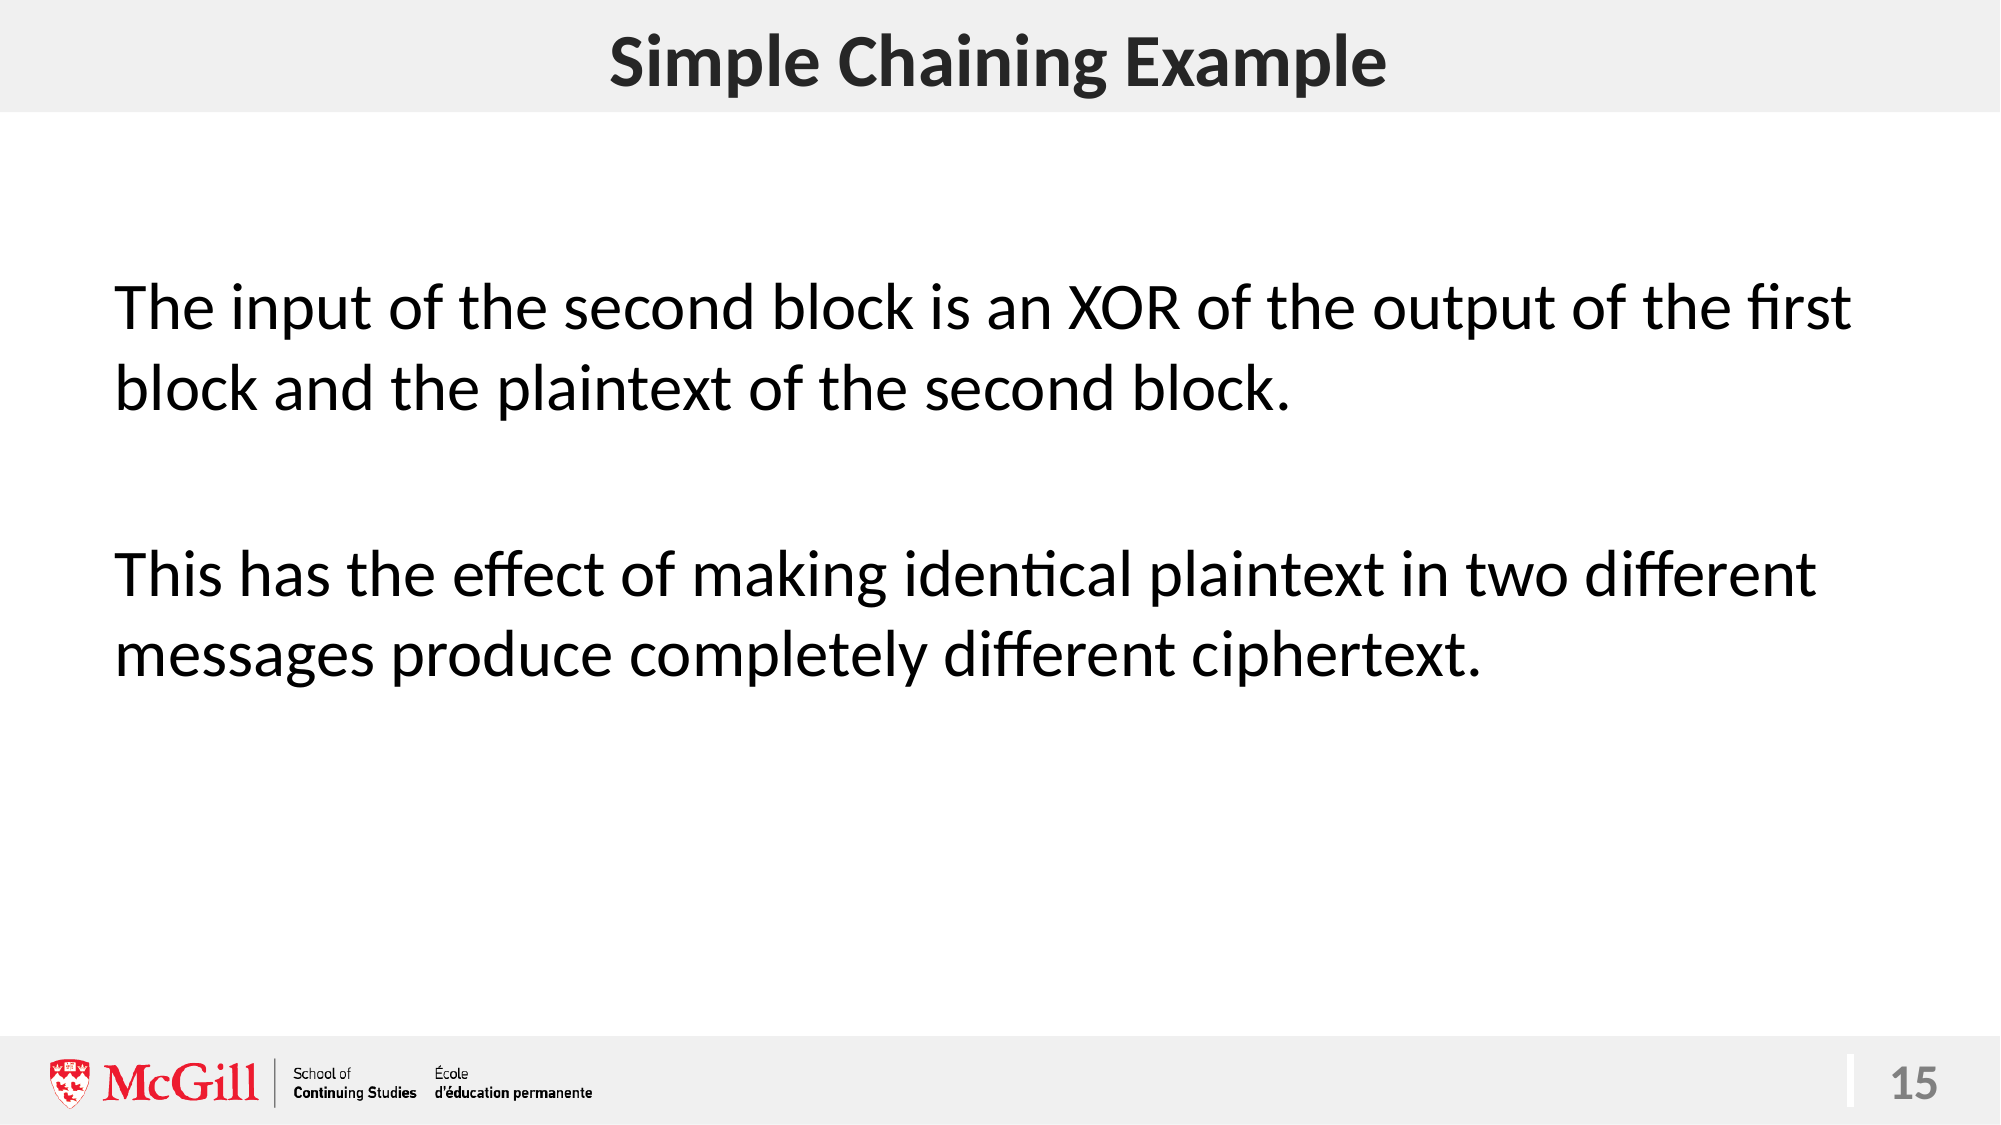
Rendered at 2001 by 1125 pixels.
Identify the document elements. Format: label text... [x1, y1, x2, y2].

title Simple Chaining Example [0, 0, 2000, 113]
picture [50, 1058, 592, 1109]
list The input of the second block is an XOR of the output of the first block and the plaintext of the second block. This has the effect of making identical plaintext in two different messages produce completely different ciphertext. [99, 162, 1900, 1005]
